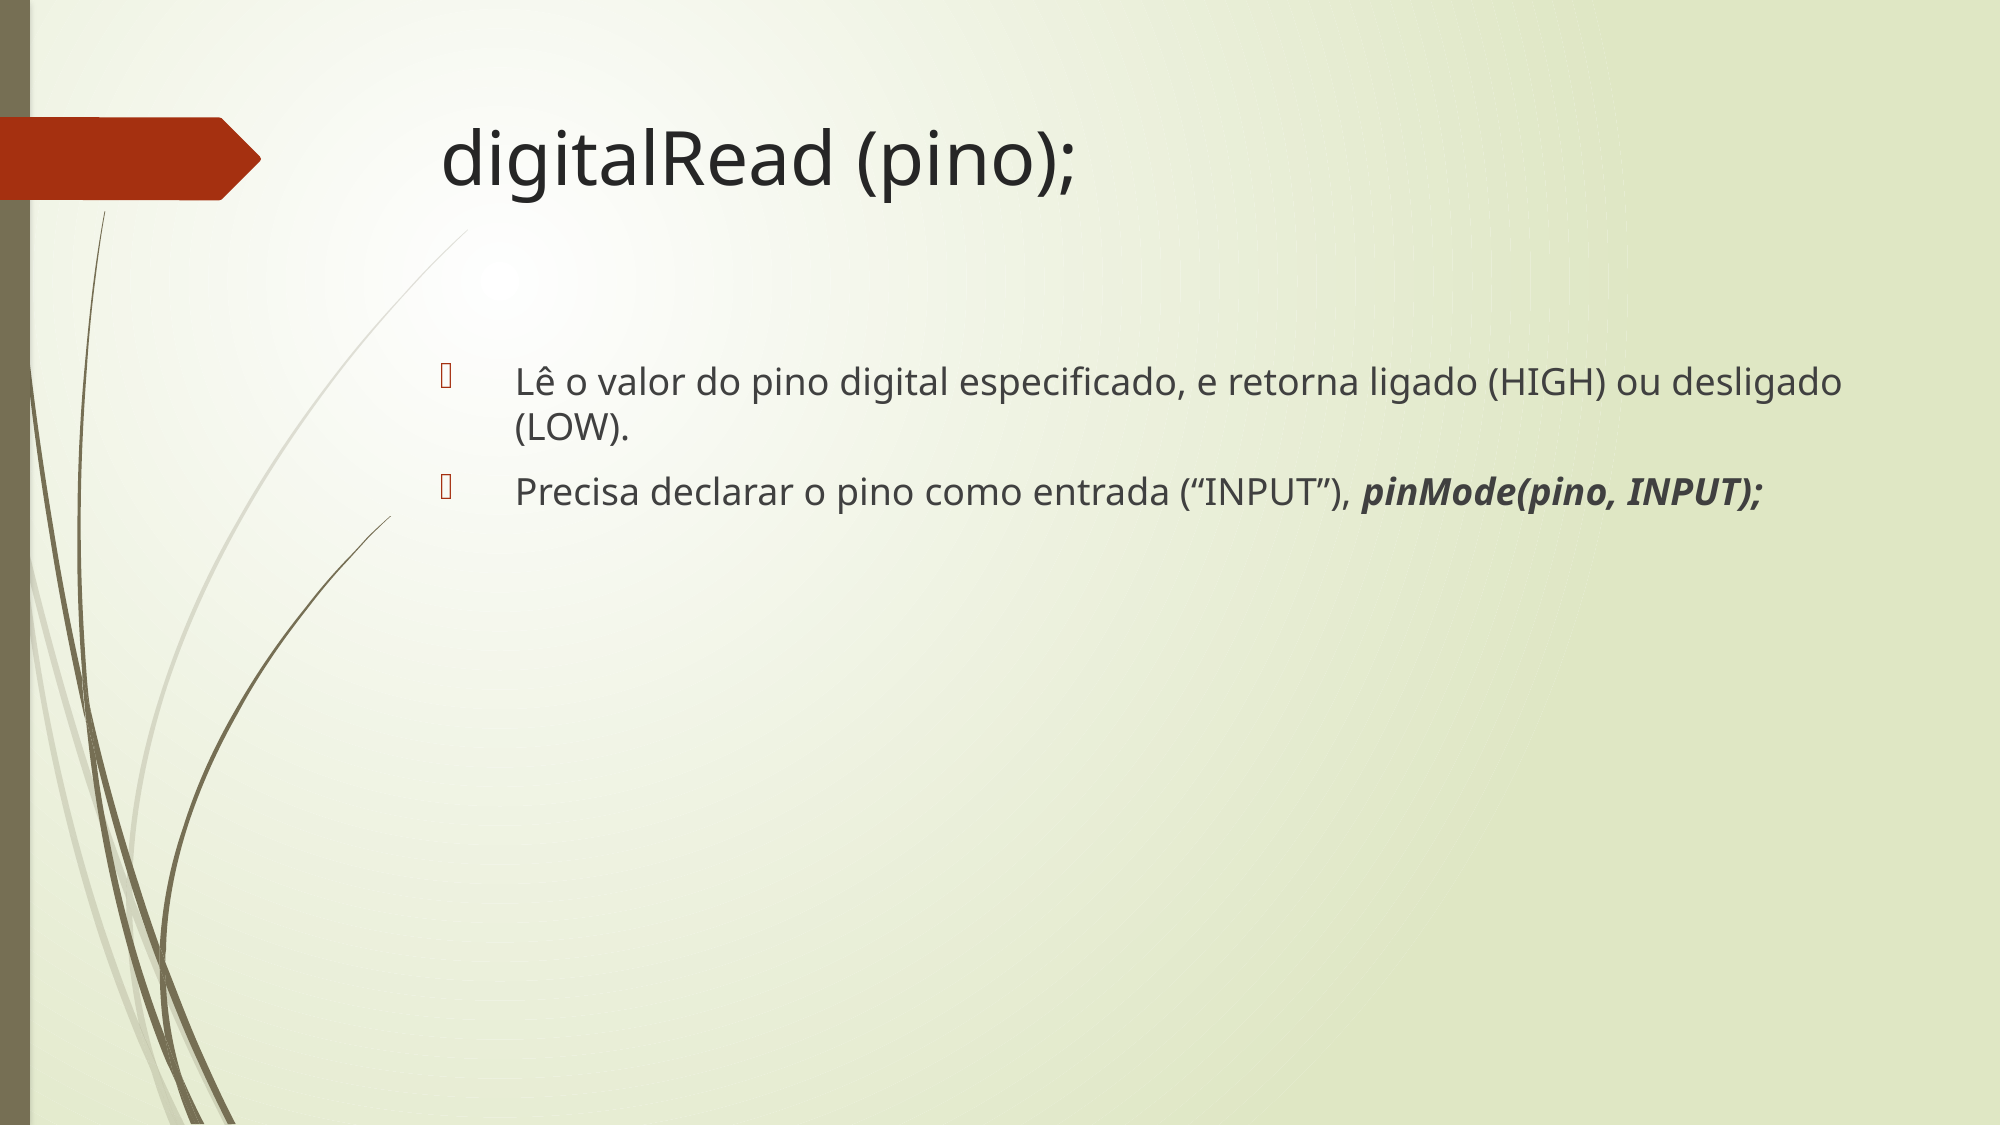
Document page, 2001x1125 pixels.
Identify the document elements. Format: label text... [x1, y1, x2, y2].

list Lê o valor do pino digital especificado, e retorna ligado (HIGH) ou desligado (LOW). Precisa declarar o pino como entrada (“INPUT”), pinMode(pino, INPUT); [424, 350, 1888, 970]
title digitalRead (pino); [425, 102, 1888, 313]
